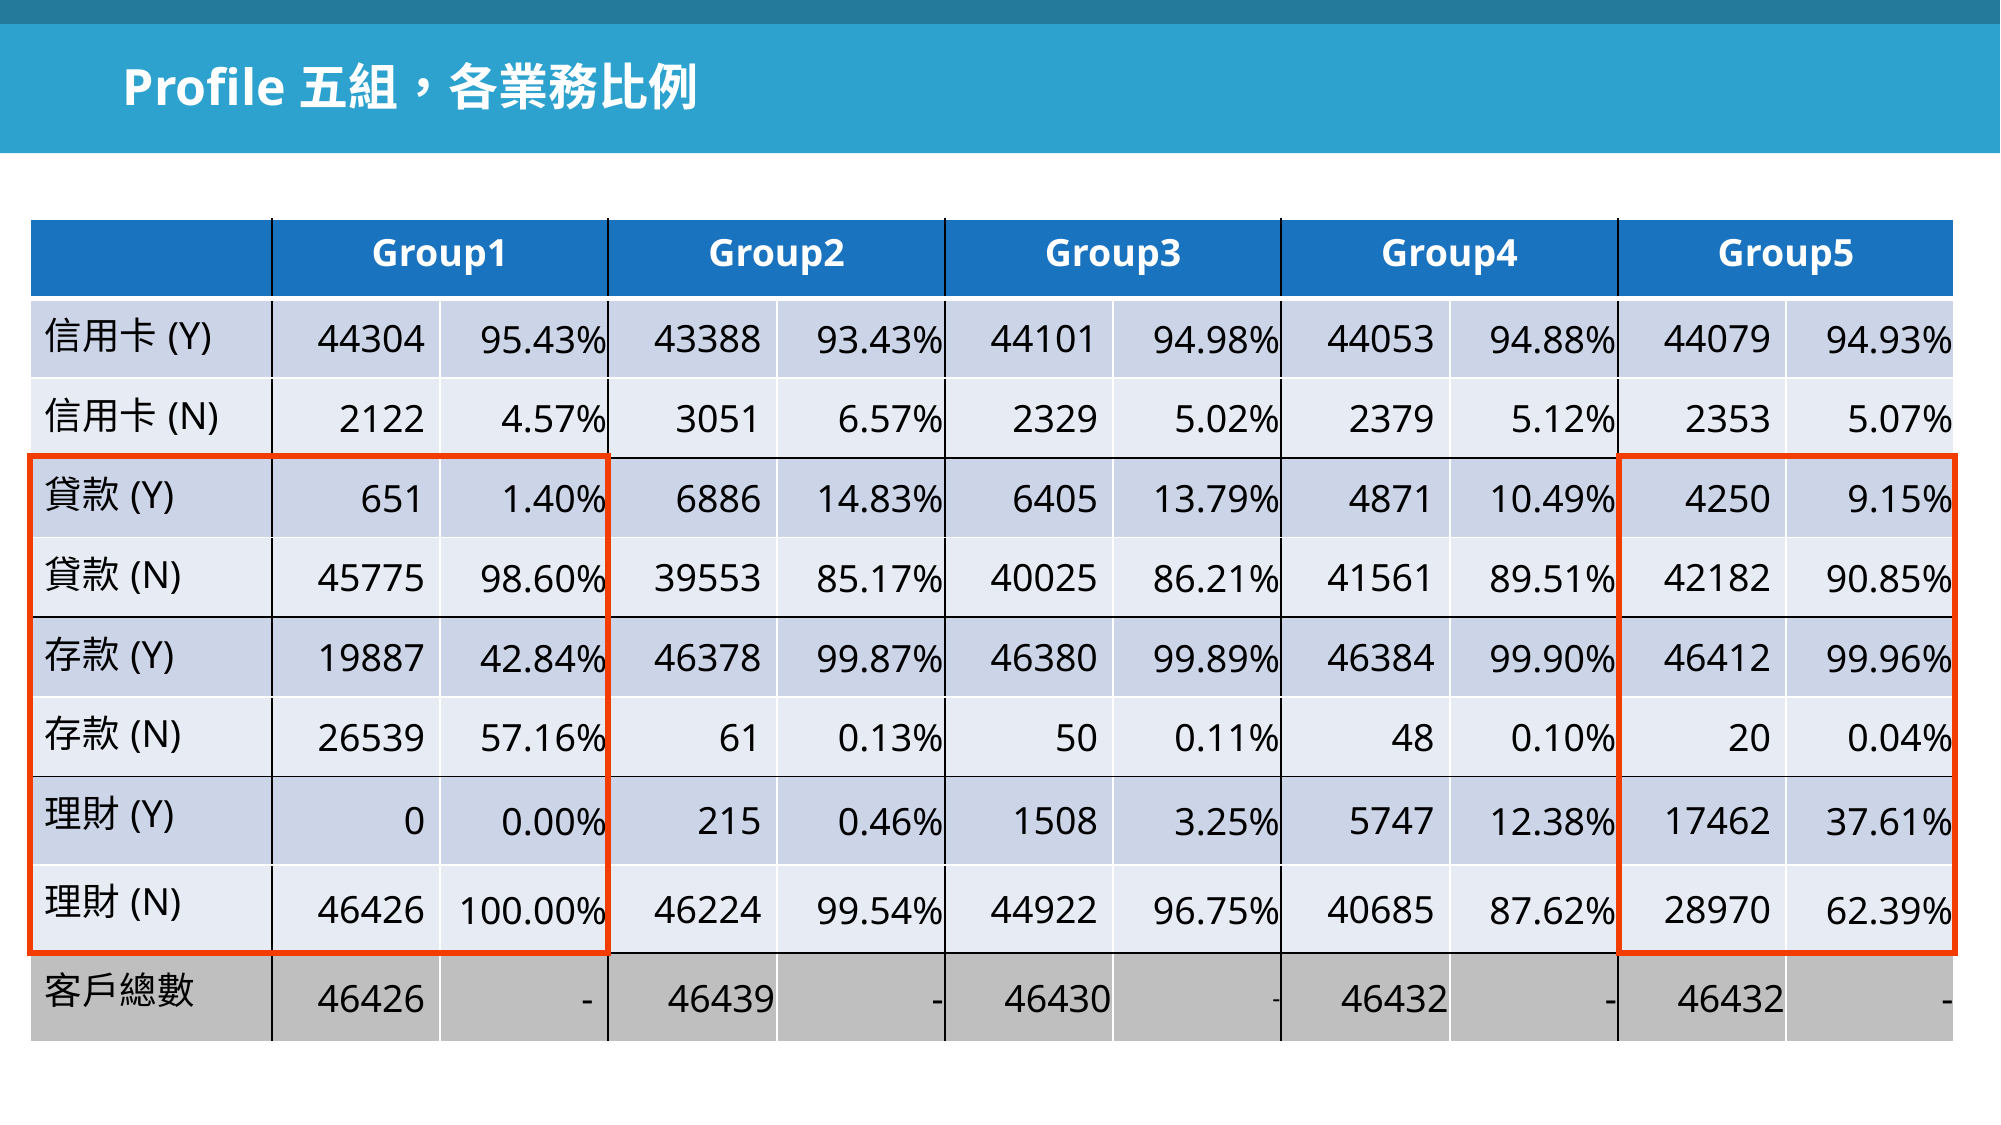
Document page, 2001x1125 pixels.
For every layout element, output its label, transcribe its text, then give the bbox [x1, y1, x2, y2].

table_cell 客戶總數 [31, 954, 271, 1041]
table_cell 46378 [609, 618, 776, 696]
table_cell - [441, 954, 607, 1041]
table_cell - [1451, 954, 1617, 1041]
table_cell 5.07% [1787, 379, 1953, 455]
table_cell - [778, 954, 944, 1041]
table_cell 12.38% [1451, 777, 1617, 864]
table_cell 39553 [609, 538, 776, 616]
table_cell 46430 [946, 954, 1112, 1041]
table_cell 5747 [1282, 777, 1449, 864]
table_cell 95.43% [441, 301, 607, 377]
table_cell 6886 [609, 459, 776, 537]
table_cell 44922 [946, 866, 1112, 952]
table_cell 3.25% [1114, 777, 1280, 864]
table_cell 46380 [946, 618, 1112, 696]
text_box [29, 455, 609, 954]
list Profile五組，各業務比例 [107, 41, 979, 130]
table_cell 46224 [609, 866, 776, 952]
table_cell 2329 [946, 379, 1112, 457]
table_cell 94.88% [1451, 301, 1617, 377]
table_cell 40685 [1282, 866, 1449, 952]
table_cell 99.90% [1451, 618, 1617, 696]
table_cell 48 [1282, 698, 1449, 776]
table_cell 6405 [946, 459, 1112, 537]
table_cell 4871 [1282, 459, 1449, 537]
table_cell 43388 [609, 301, 776, 377]
table_cell 99.89% [1114, 618, 1280, 696]
table_cell 0.13% [778, 698, 944, 776]
table_cell 5.02% [1114, 379, 1280, 457]
table_header Group4 [1282, 220, 1617, 296]
table_cell 85.17% [778, 538, 944, 616]
table_header [31, 220, 271, 296]
table_header Group5 [1619, 220, 1953, 296]
table_header Group2 [609, 220, 944, 296]
table_cell 3051 [609, 379, 776, 457]
table_cell 信用卡(N) [31, 379, 271, 455]
table_header Group1 [273, 220, 607, 296]
table_cell 50 [946, 698, 1112, 776]
table_cell 14.83% [778, 459, 944, 537]
table_cell 44079 [1619, 301, 1785, 377]
table_header Group3 [946, 220, 1280, 296]
table_cell 10.49% [1451, 459, 1617, 537]
table_cell 40025 [946, 538, 1112, 616]
table_cell 94.98% [1114, 301, 1280, 377]
table_cell 6.57% [778, 379, 944, 457]
table_cell 94.93% [1787, 301, 1953, 377]
table_cell 93.43% [778, 301, 944, 377]
table_cell 4.57% [441, 379, 607, 455]
text_box [1618, 455, 1956, 954]
table_cell 0.10% [1451, 698, 1617, 776]
table_cell - [1787, 954, 1953, 1041]
table_cell 5.12% [1451, 379, 1617, 457]
table_cell 2353 [1619, 379, 1785, 455]
table_cell 0.11% [1114, 698, 1280, 776]
table_cell 99.87% [778, 618, 944, 696]
table_cell 41561 [1282, 538, 1449, 616]
table_cell 46432 [1282, 954, 1449, 1041]
table_cell 2379 [1282, 379, 1449, 457]
table_cell 86.21% [1114, 538, 1280, 616]
table_cell - [1114, 954, 1280, 1041]
table_cell 61 [609, 698, 776, 776]
table_cell 99.54% [778, 866, 944, 952]
table_cell 1508 [946, 777, 1112, 864]
table_cell 96.75% [1114, 866, 1280, 952]
table_cell 87.62% [1451, 866, 1617, 952]
table_cell 44101 [946, 301, 1112, 377]
table_cell 46439 [609, 954, 776, 1041]
table_cell 46426 [273, 954, 439, 1041]
table_cell 44053 [1282, 301, 1449, 377]
table_cell 信用卡(Y) [31, 301, 271, 377]
table_cell 2122 [273, 379, 439, 455]
table_cell 89.51% [1451, 538, 1617, 616]
table_cell 46384 [1282, 618, 1449, 696]
table_cell 215 [609, 777, 776, 864]
table_cell 13.79% [1114, 459, 1280, 537]
table_cell 44304 [273, 301, 439, 377]
table_cell 46432 [1619, 954, 1785, 1041]
table_cell 0.46% [778, 777, 944, 864]
